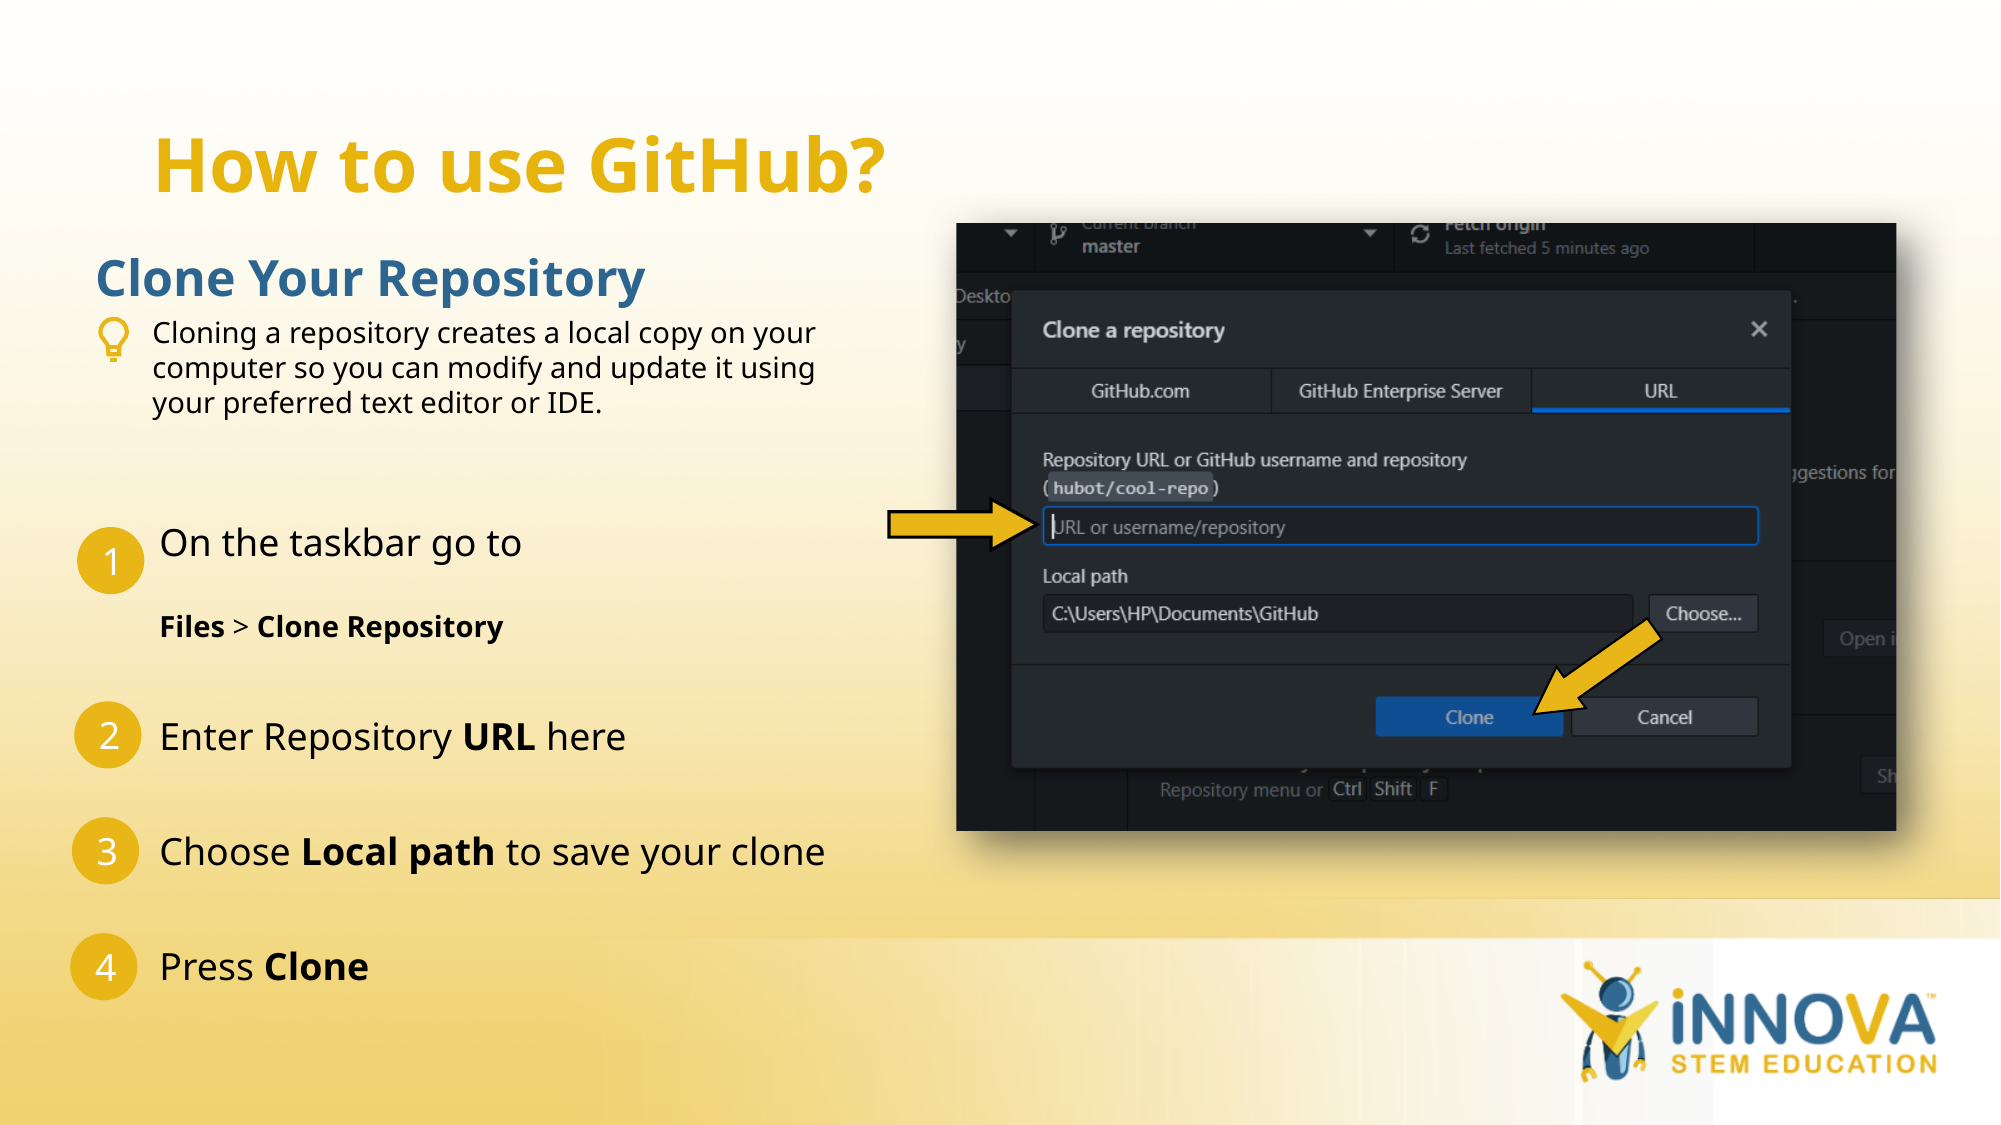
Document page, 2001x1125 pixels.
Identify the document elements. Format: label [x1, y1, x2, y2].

text_box [98, 316, 130, 363]
picture [955, 223, 1897, 831]
list [0, 1, 2000, 1125]
